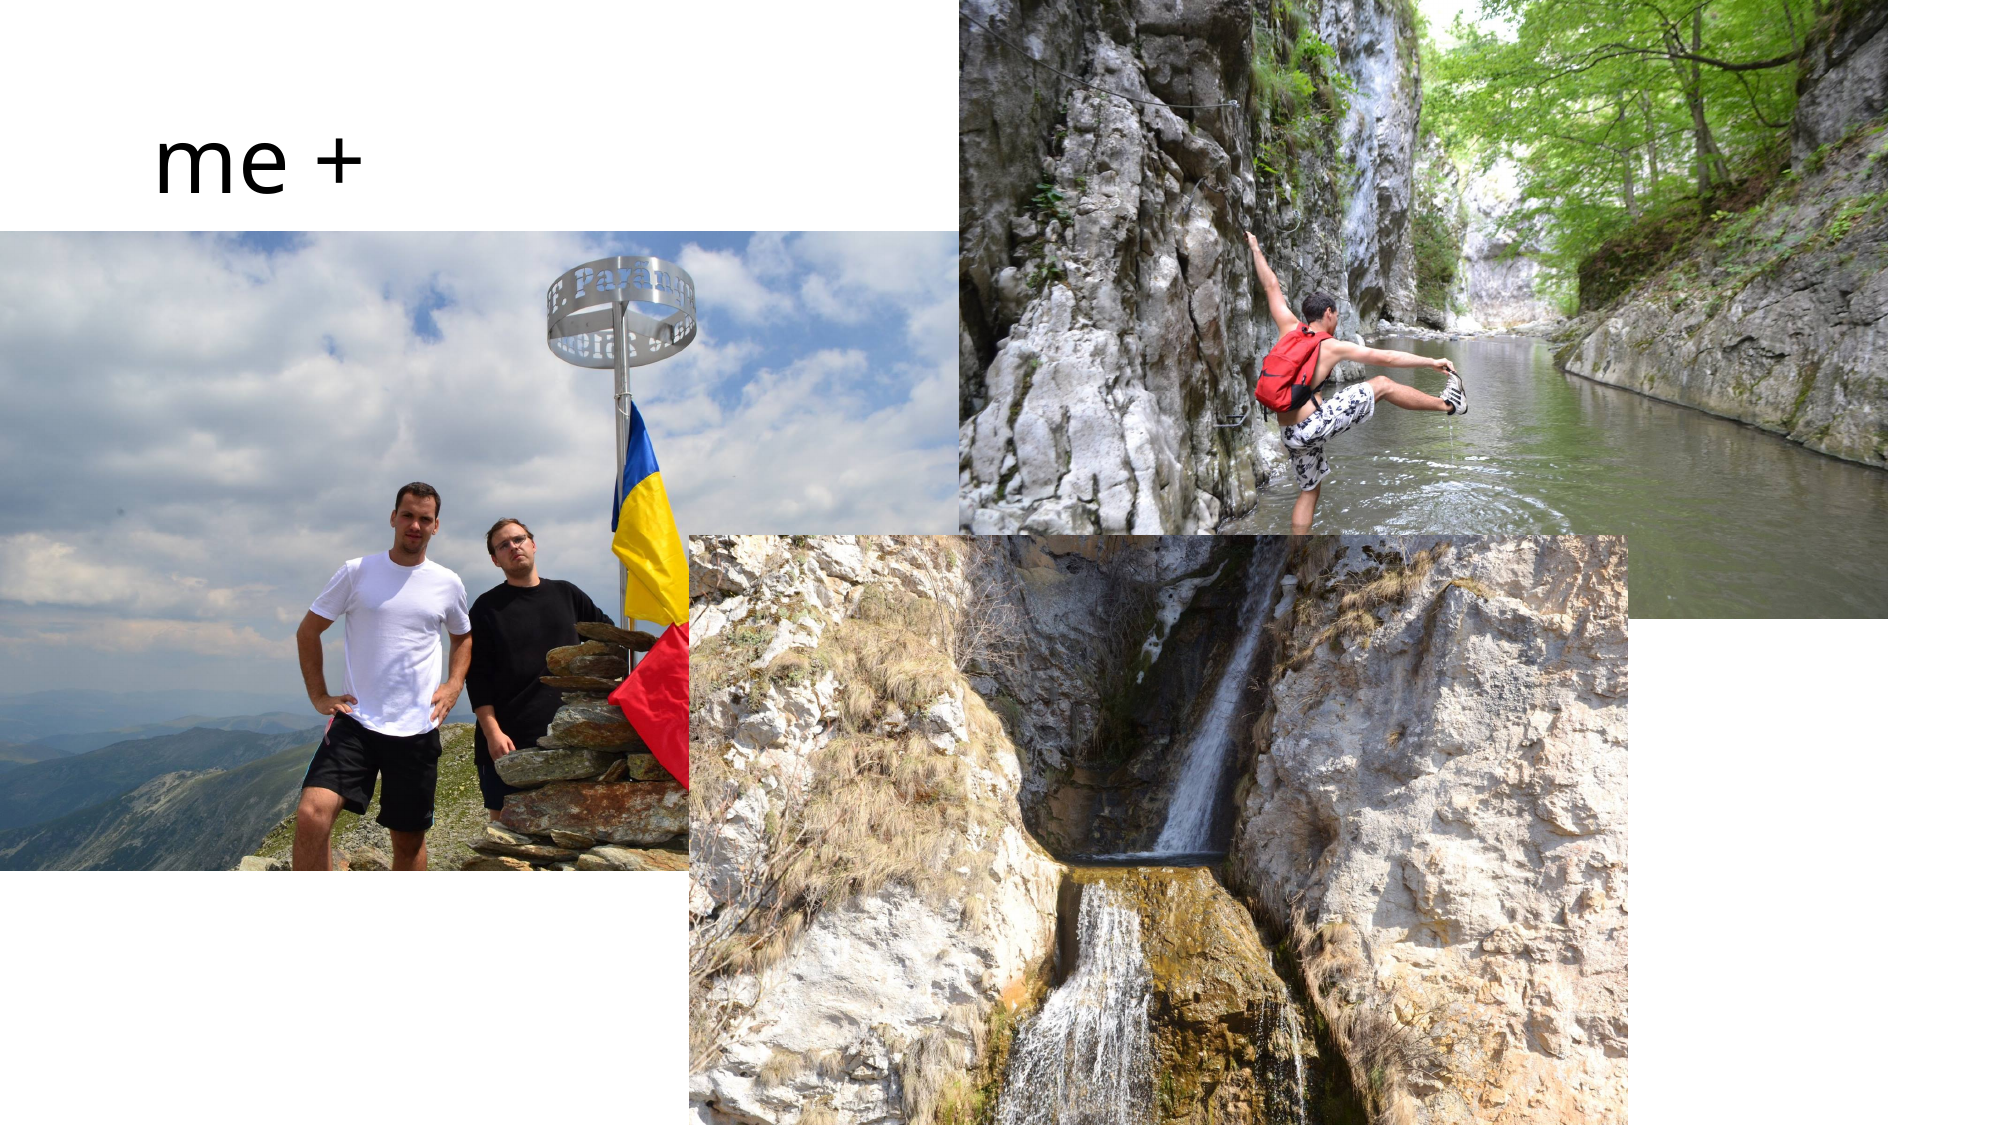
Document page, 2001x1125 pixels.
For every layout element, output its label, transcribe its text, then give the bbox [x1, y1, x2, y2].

title me + [137, 55, 959, 231]
picture [689, 0, 1888, 1125]
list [0, 231, 959, 871]
